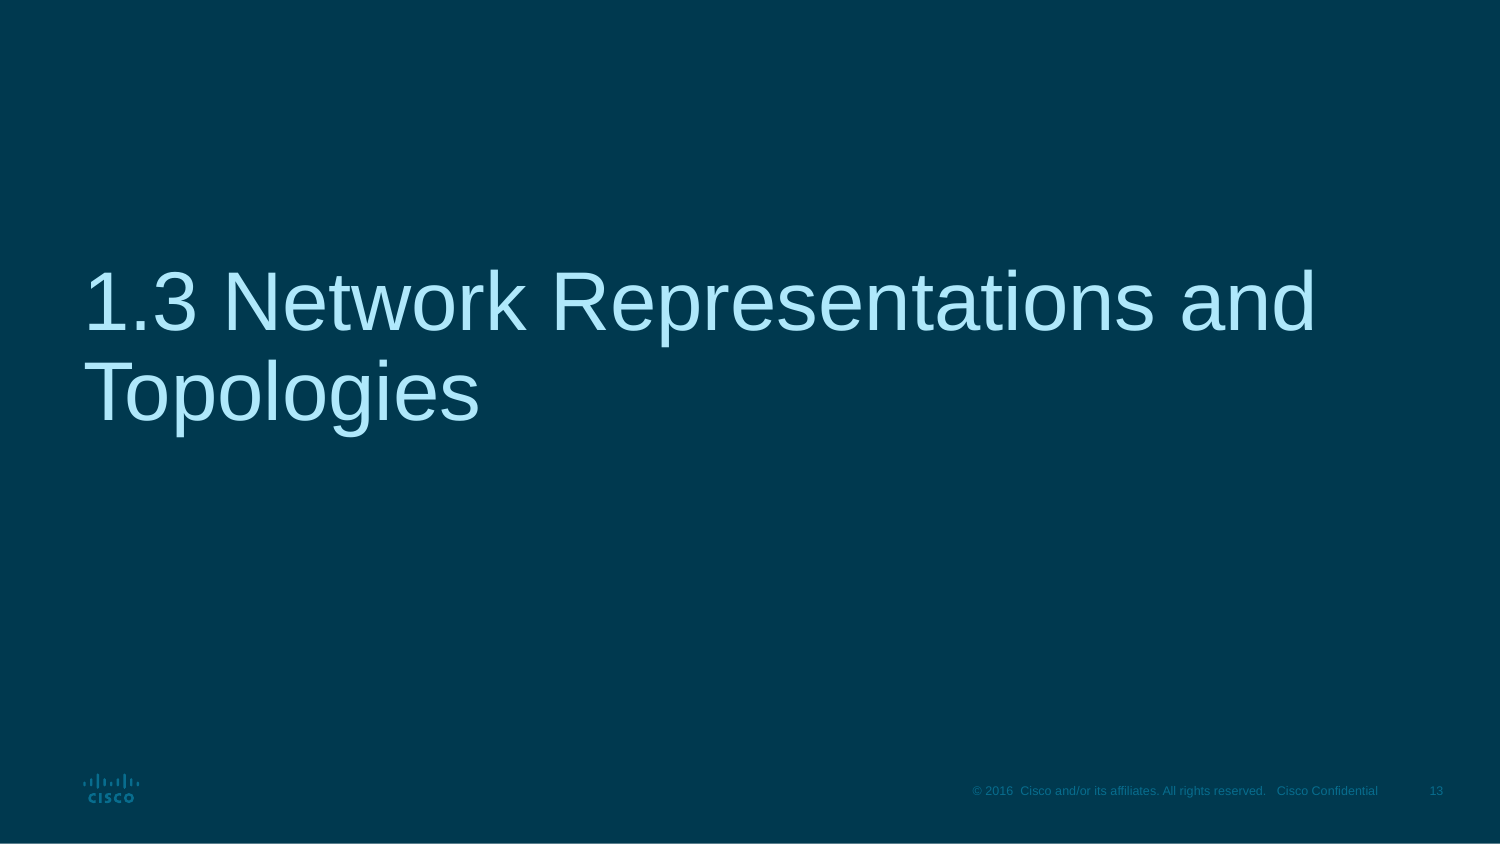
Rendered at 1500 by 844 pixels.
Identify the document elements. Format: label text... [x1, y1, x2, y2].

title 1.3 Network Representations and Topologies [68, 150, 1419, 446]
